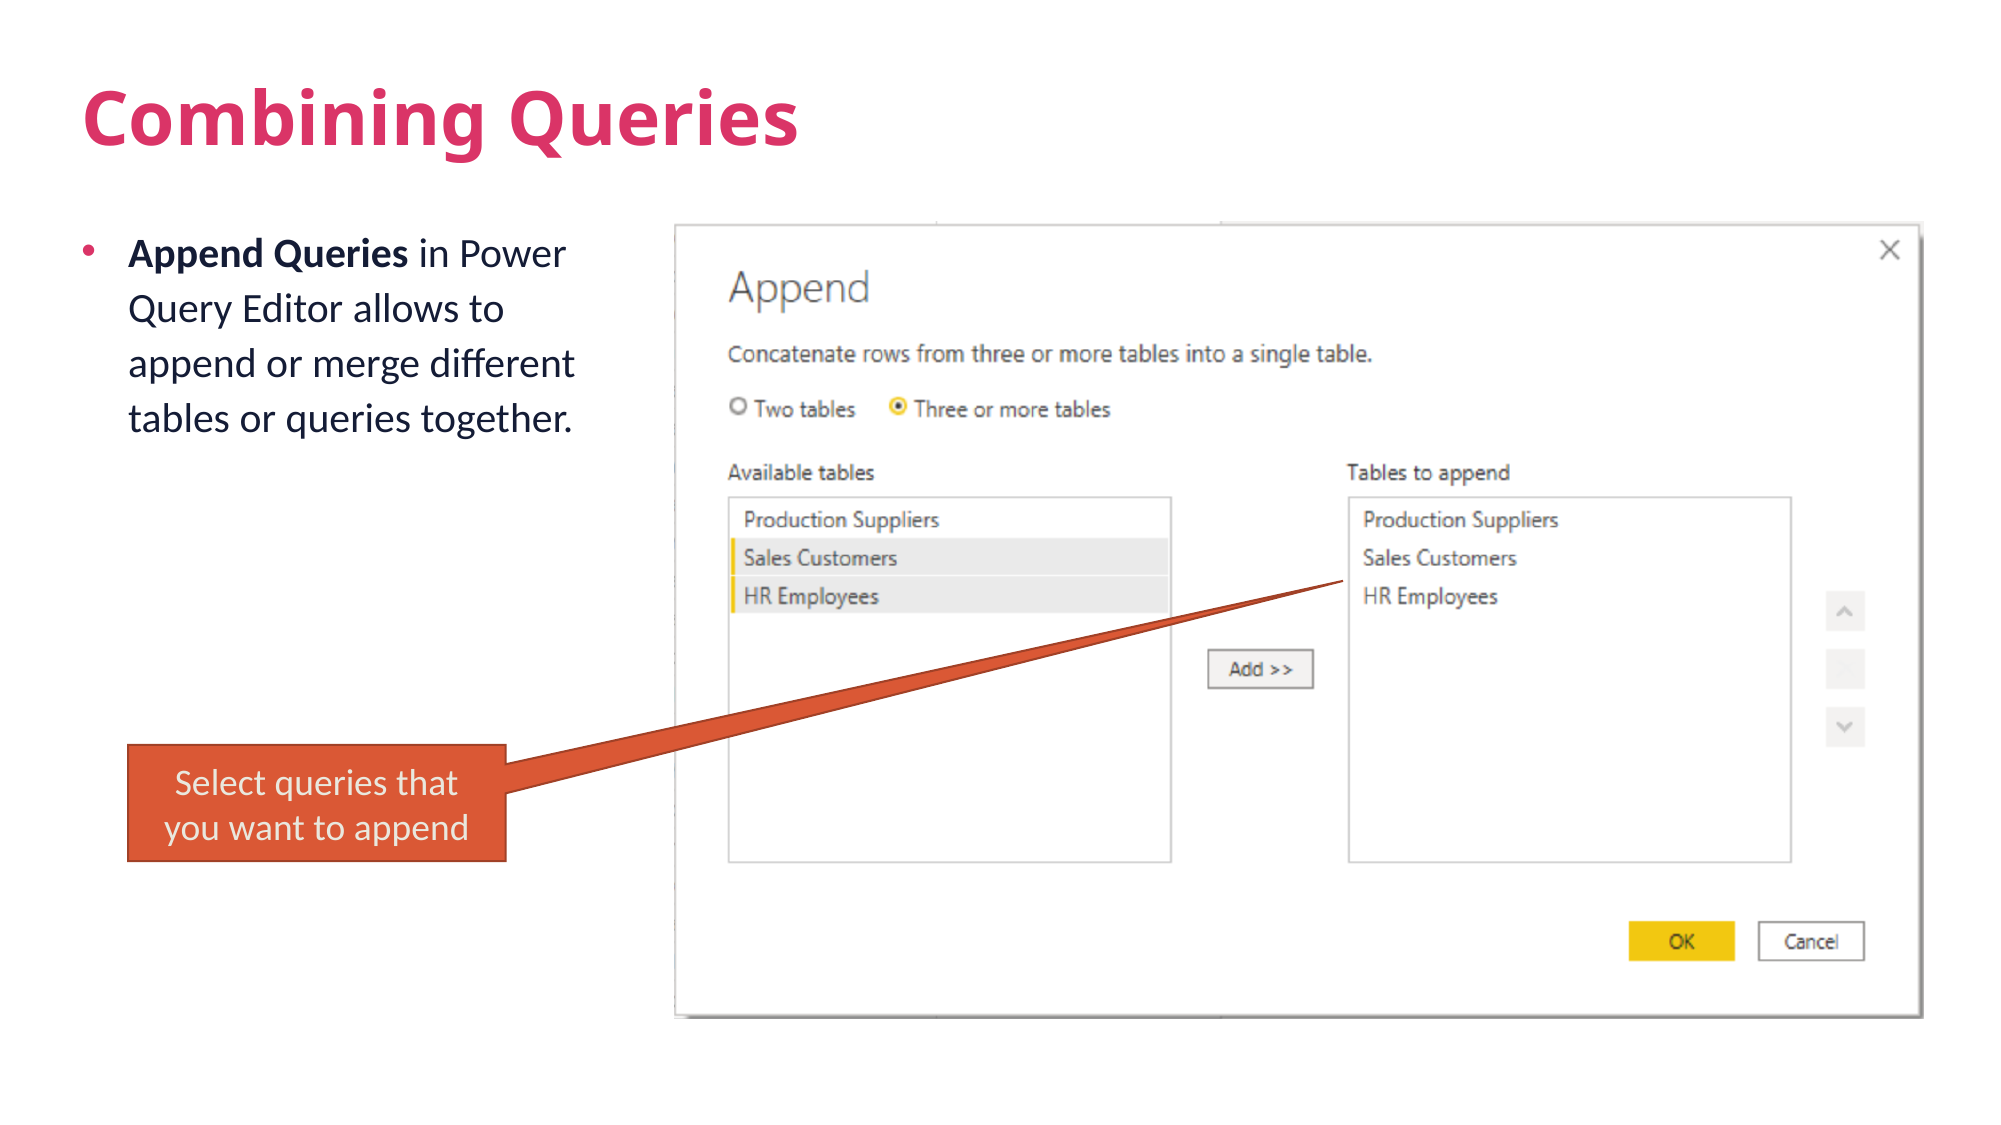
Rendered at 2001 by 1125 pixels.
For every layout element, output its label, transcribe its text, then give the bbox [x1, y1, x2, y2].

picture [674, 221, 1924, 1019]
title Combining Queries [81, 73, 1919, 185]
text_box Select queries that you want to append [127, 726, 674, 863]
list Append Queries in Power Query Editor allows to append or merge different tables or queries together. [81, 220, 640, 1019]
